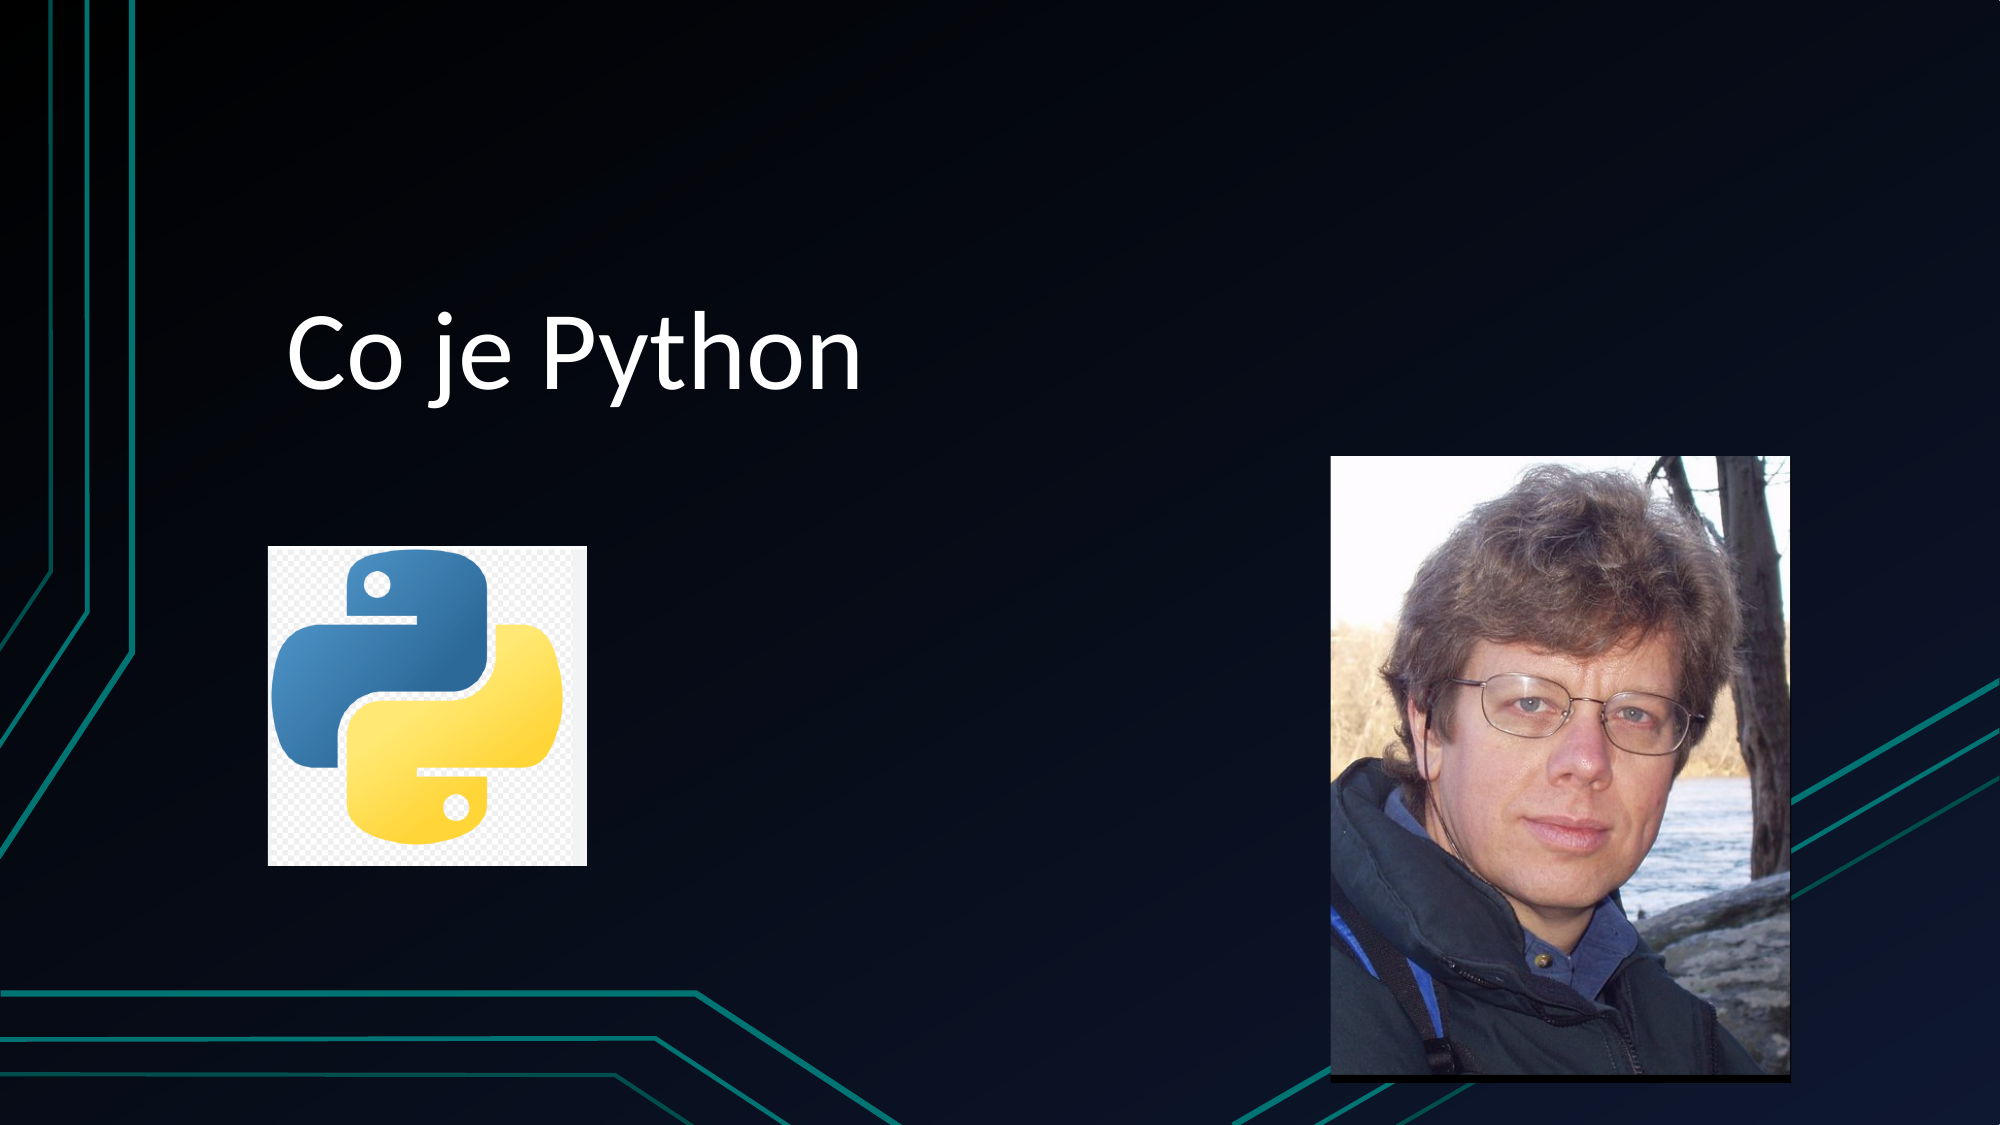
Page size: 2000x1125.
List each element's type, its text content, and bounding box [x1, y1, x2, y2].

title Co je Python [266, 95, 1700, 424]
picture [267, 546, 588, 866]
picture [1330, 455, 1792, 1083]
